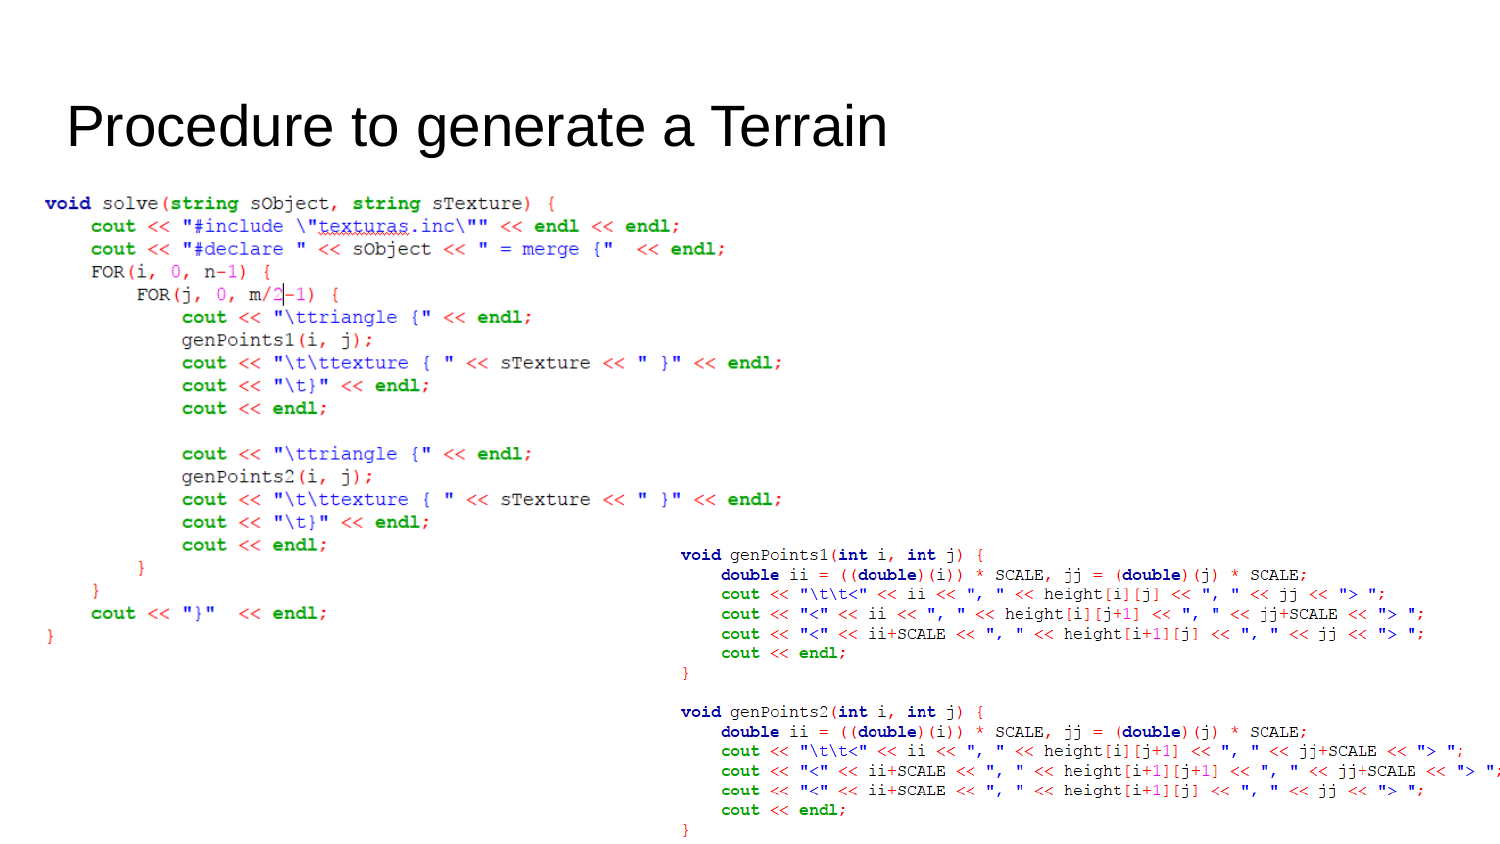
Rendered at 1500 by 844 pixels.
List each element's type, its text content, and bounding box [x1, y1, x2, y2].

picture [44, 183, 1500, 844]
title Procedure to generate a Terrain [51, 72, 1449, 167]
